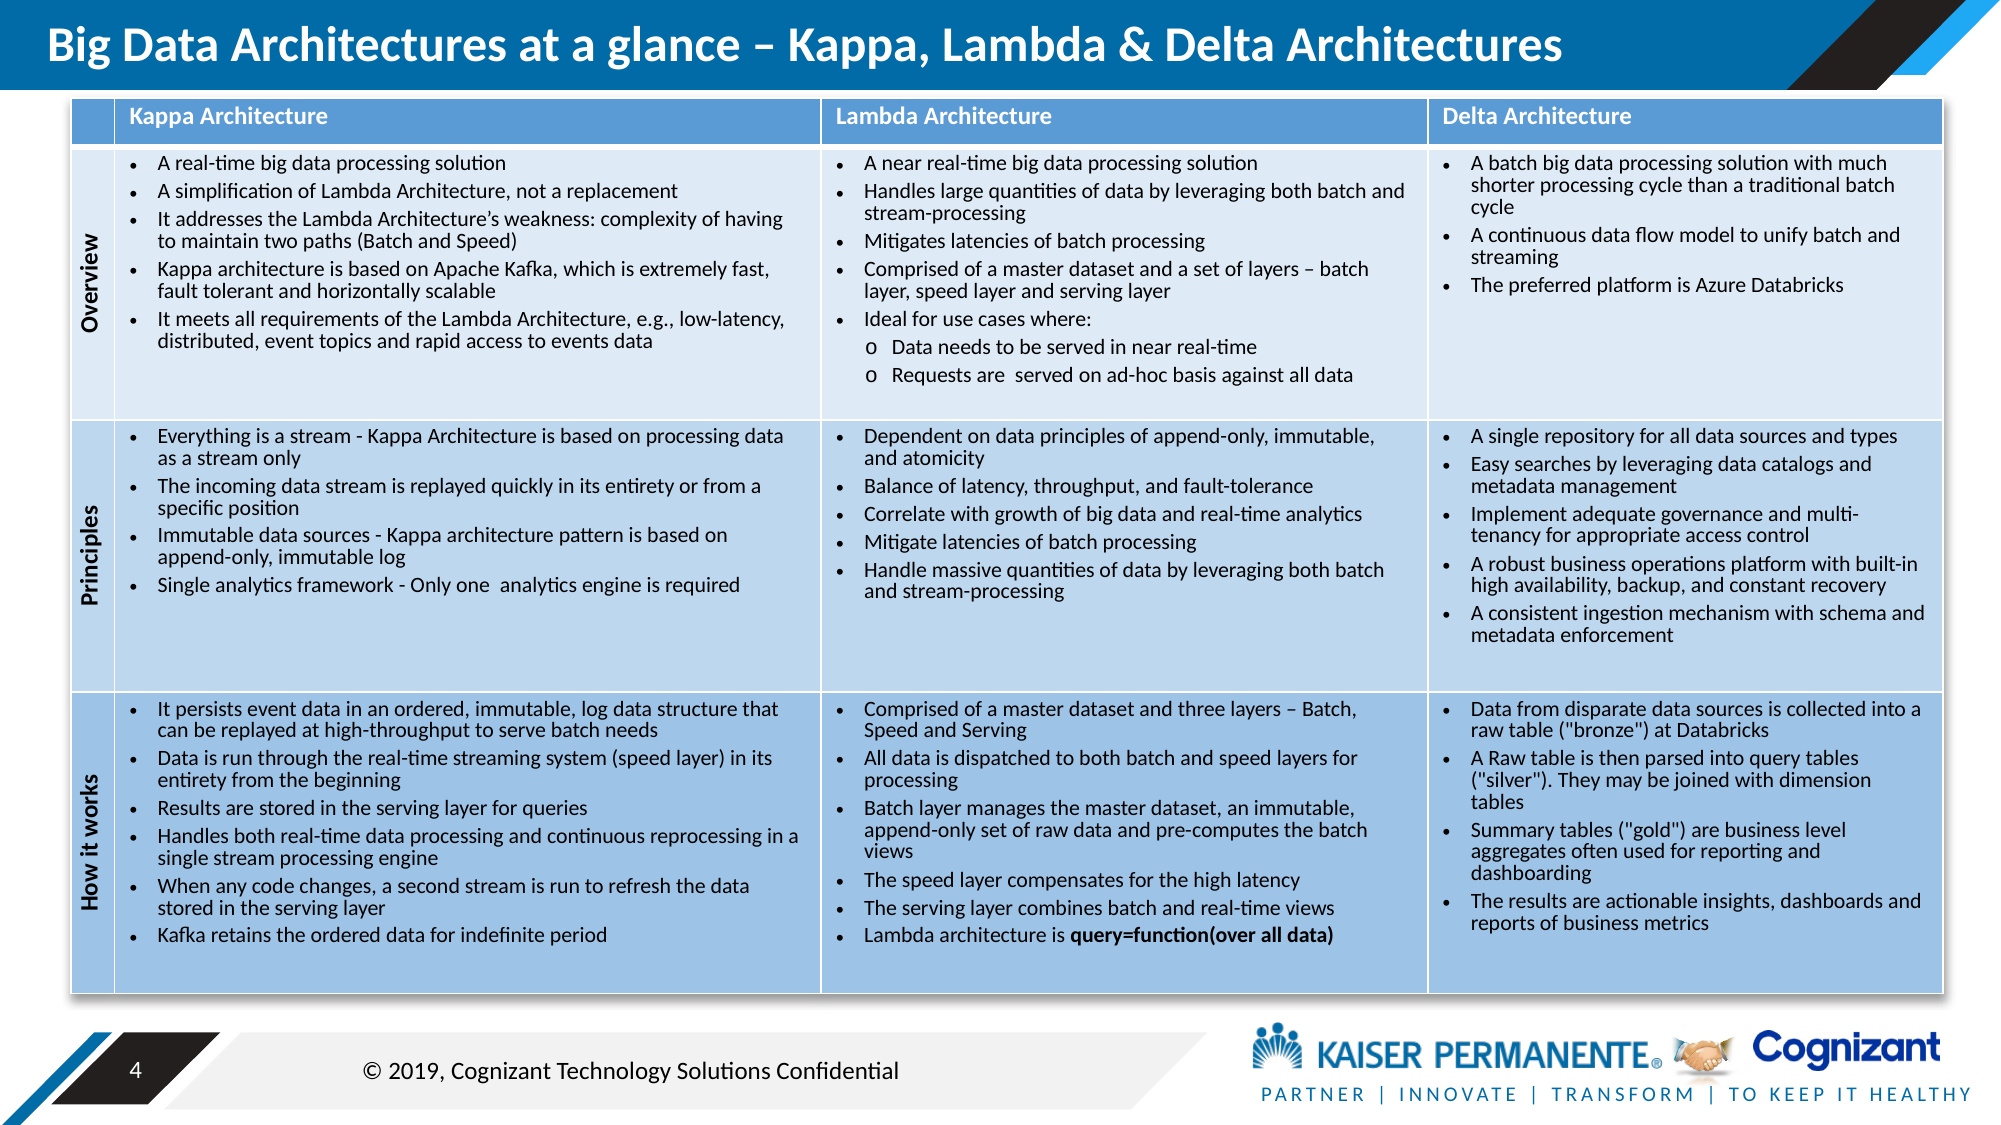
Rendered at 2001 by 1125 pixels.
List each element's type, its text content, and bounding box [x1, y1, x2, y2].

table_cell Comprised of a master dataset and three layers – Batch, Speed and Serving All data is dispatched to both batch and speed layers for processing Batch layer manages the master dataset, an immutable, append-only set of raw data and pre-computes the batch views The speed layer compensates for the high latency The serving layer combines batch and real-time views Lambda architecture is query=function(over all data) [822, 693, 1427, 993]
table_cell Everything is a stream - Kappa Architecture is based on processing data as a stream only The incoming data stream is replayed quickly in its entirety or from a specific position Immutable data sources - Kappa architecture pattern is based on append-only, immutable log Single analytics framework - Only one analytics engine is required [115, 421, 820, 691]
picture [1665, 1018, 1740, 1093]
table_cell Dependent on data principles of append-only, immutable, and atomicity Balance of latency, throughput, and fault-tolerance Correlate with growth of big data and real-time analytics Mitigate latencies of batch processing Handle massive quantities of data by leveraging both batch and stream-processing [822, 421, 1427, 691]
picture [1251, 1022, 1664, 1069]
table_cell Overview [72, 150, 114, 419]
table_cell How it works [72, 693, 114, 993]
table_cell Data from disparate data sources is collected into a raw table ("bronze") at Databricks A Raw table is then parsed into query tables ("silver"). They may be joined with dimension tables Summary tables ("gold") are business level aggregates often used for reporting and dashboarding The results are actionable insights, dashboards and reports of business metrics [1429, 693, 1942, 993]
table_header Kappa Architecture [115, 99, 820, 144]
table_cell A single repository for all data sources and types Easy searches by leveraging data catalogs and metadata management Implement adequate governance and multi-tenancy for appropriate access control A robust business operations platform with built-in high availability, backup, and constant recovery A consistent ingestion mechanism with schema and metadata enforcement [1429, 421, 1942, 691]
table_cell A batch big data processing solution with much shorter processing cycle than a traditional batch cycle A continuous data flow model to unify batch and streaming The preferred platform is Azure Databricks [1429, 150, 1942, 419]
title Big Data Architectures at a glance – Kappa, Lambda & Delta Architectures [32, 0, 1793, 90]
table_cell It persists event data in an ordered, immutable, log data structure that can be replayed at high-throughput to serve batch needs Data is run through the real-time streaming system (speed layer) in its entirety from the beginning Results are stored in the serving layer for queries Handles both real-time data processing and continuous reprocessing in a single stream processing engine When any code changes, a second stream is run to refresh the data stored in the serving layer Kafka retains the ordered data for indefinite period [115, 693, 820, 993]
picture [1753, 1030, 1940, 1071]
table_cell A real-time big data processing solution A simplification of Lambda Architecture, not a replacement It addresses the Lambda Architecture’s weakness: complexity of having to maintain two paths (Batch and Speed) Kappa architecture is based on Apache Kafka, which is extremely fast, fault tolerant and horizontally scalable It meets all requirements of the Lambda Architecture, e.g., low-latency, distributed, event topics and rapid access to events data [115, 150, 820, 419]
table_header [72, 99, 114, 144]
table_header Lambda Architecture [822, 99, 1427, 144]
table_cell A near real-time big data processing solution Handles large quantities of data by leveraging both batch and stream-processing Mitigates latencies of batch processing Comprised of a master dataset and a set of layers – batch layer, speed layer and serving layer Ideal for use cases where: Data needs to be served in near real-time Requests are served on ad-hoc basis against all data [822, 150, 1427, 419]
table_header Delta Architecture [1429, 99, 1942, 144]
table_cell Principles [72, 421, 114, 691]
